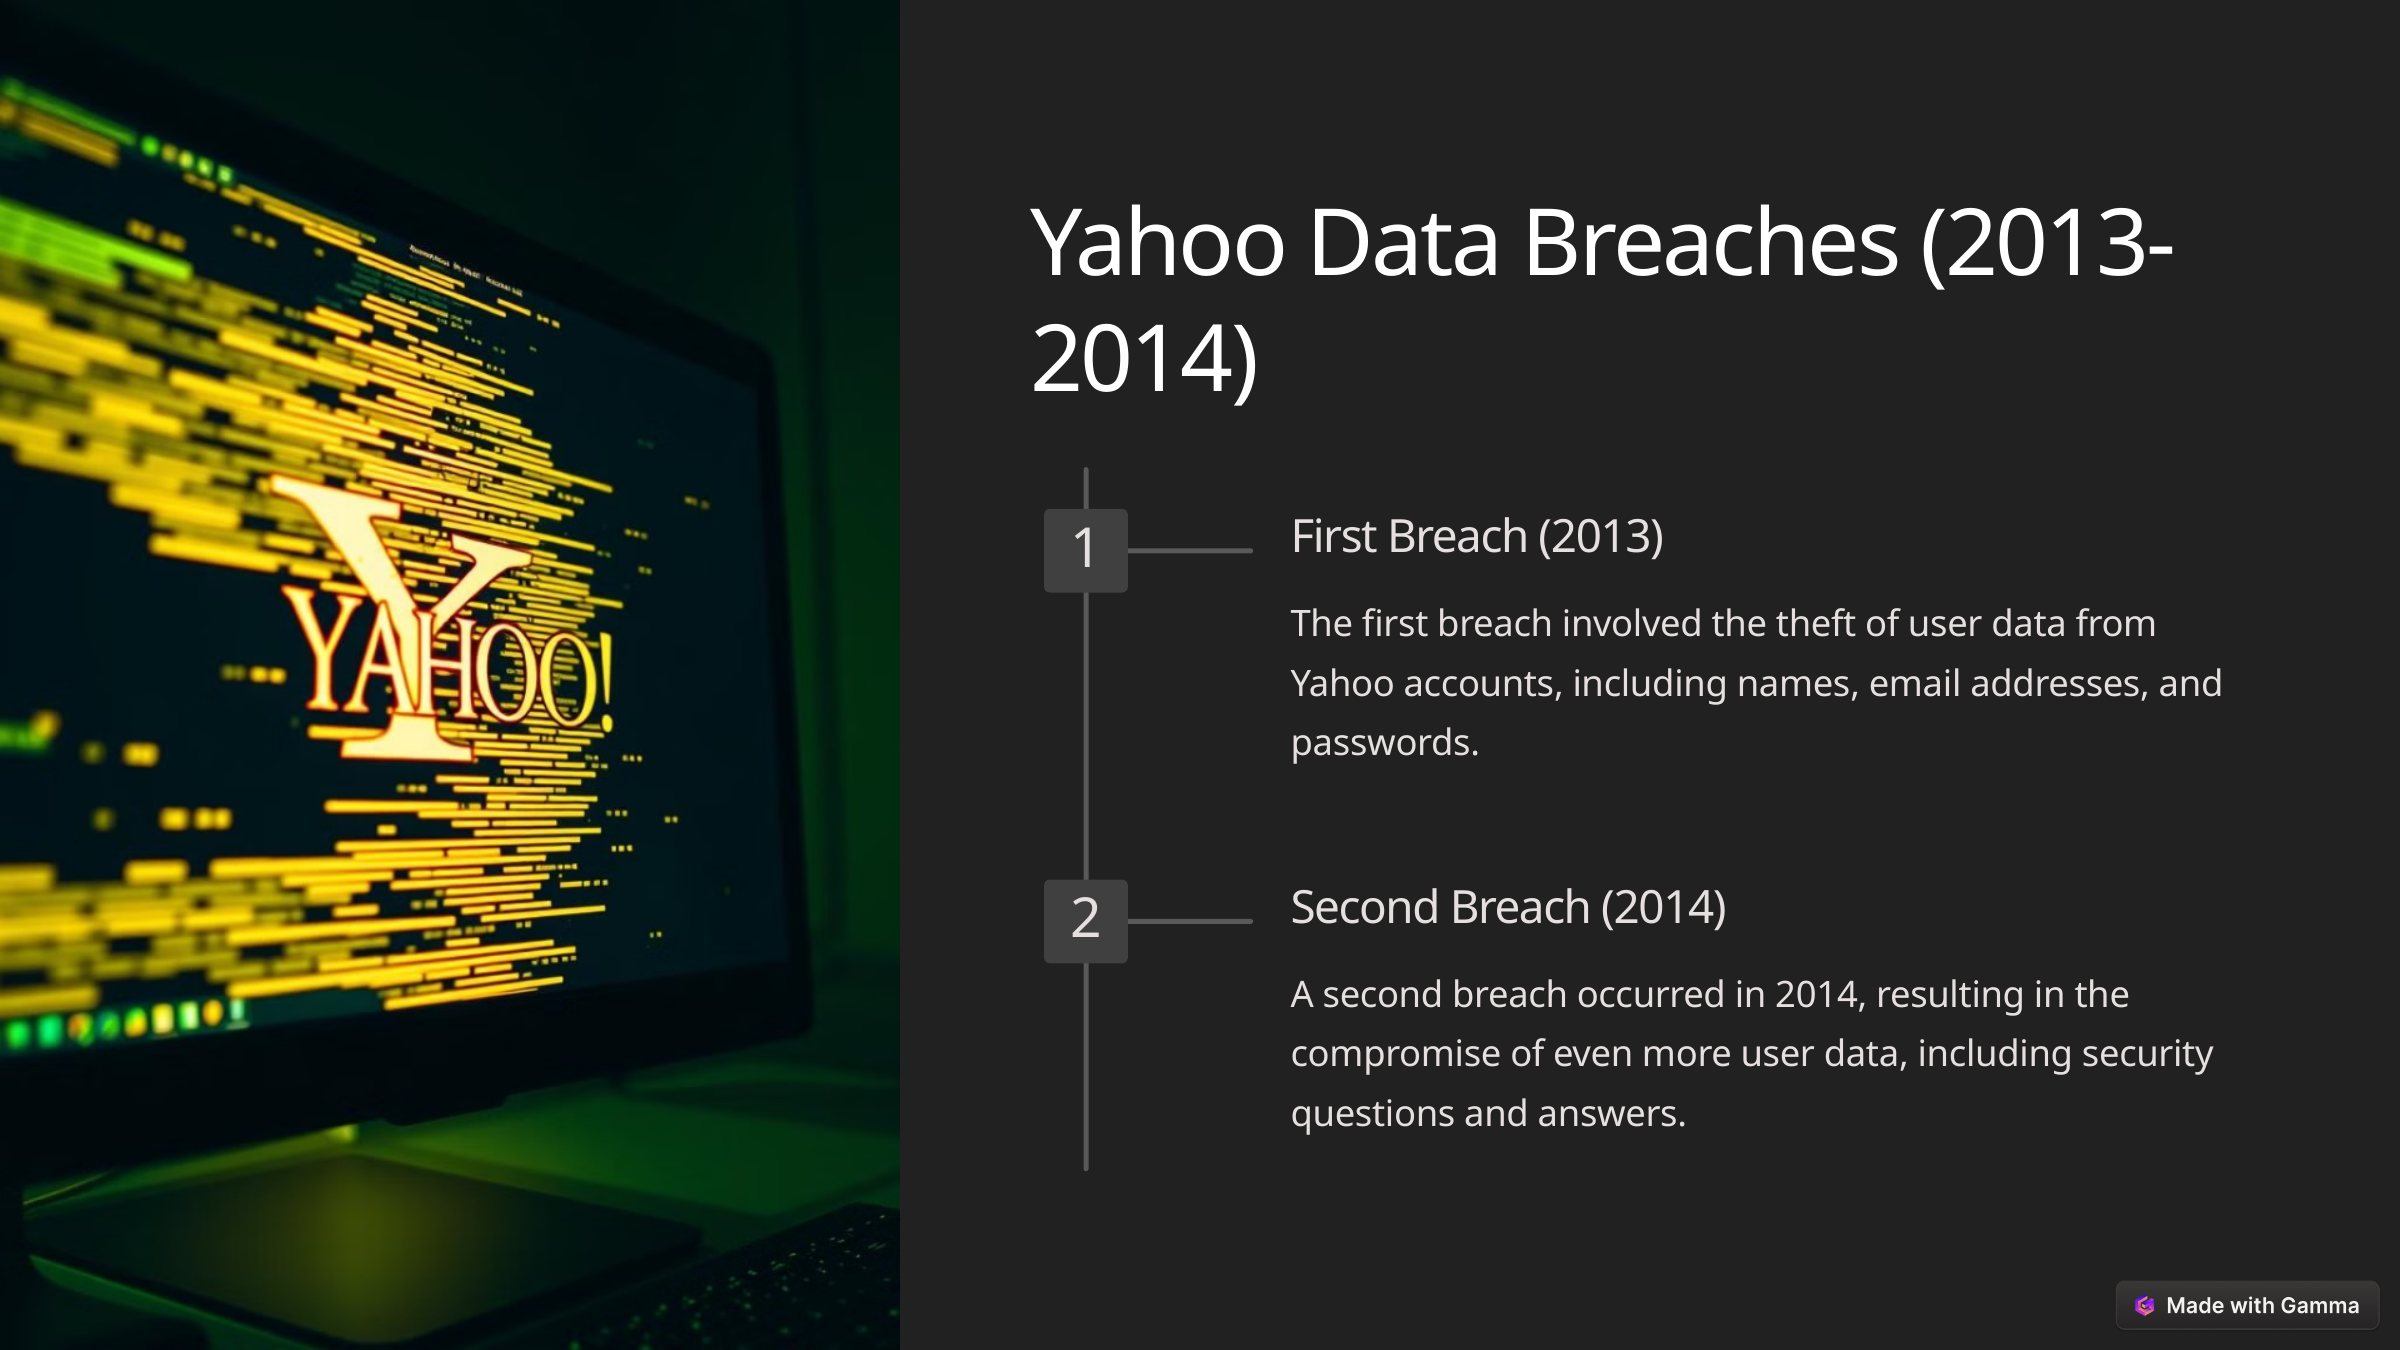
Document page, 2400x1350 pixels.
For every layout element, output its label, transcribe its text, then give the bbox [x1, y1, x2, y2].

text_box 1 [1070, 522, 1102, 579]
text_box Yahoo Data Breaches (2013-2014) [1030, 178, 2270, 412]
text_box Second Breach (2014) [1290, 874, 1821, 933]
text_box [1044, 508, 1128, 593]
text_box [1128, 548, 1254, 554]
text_box The first breach involved the theft of user data from Yahoo accounts, including names, email addresses, and passwords. [1290, 584, 2270, 764]
text_box [1083, 467, 1089, 508]
text_box 2 [1070, 893, 1102, 950]
text_box [1083, 593, 1089, 879]
picture [2106, 1271, 2389, 1339]
text_box First Breach (2013) [1290, 504, 1795, 563]
text_box [1044, 879, 1128, 964]
text_box A second breach occurred in 2014, resulting in the compromise of even more user data, including security questions and answers. [1290, 955, 2270, 1134]
text_box [1083, 964, 1089, 1172]
text_box [1128, 918, 1254, 924]
picture [0, 0, 900, 1350]
